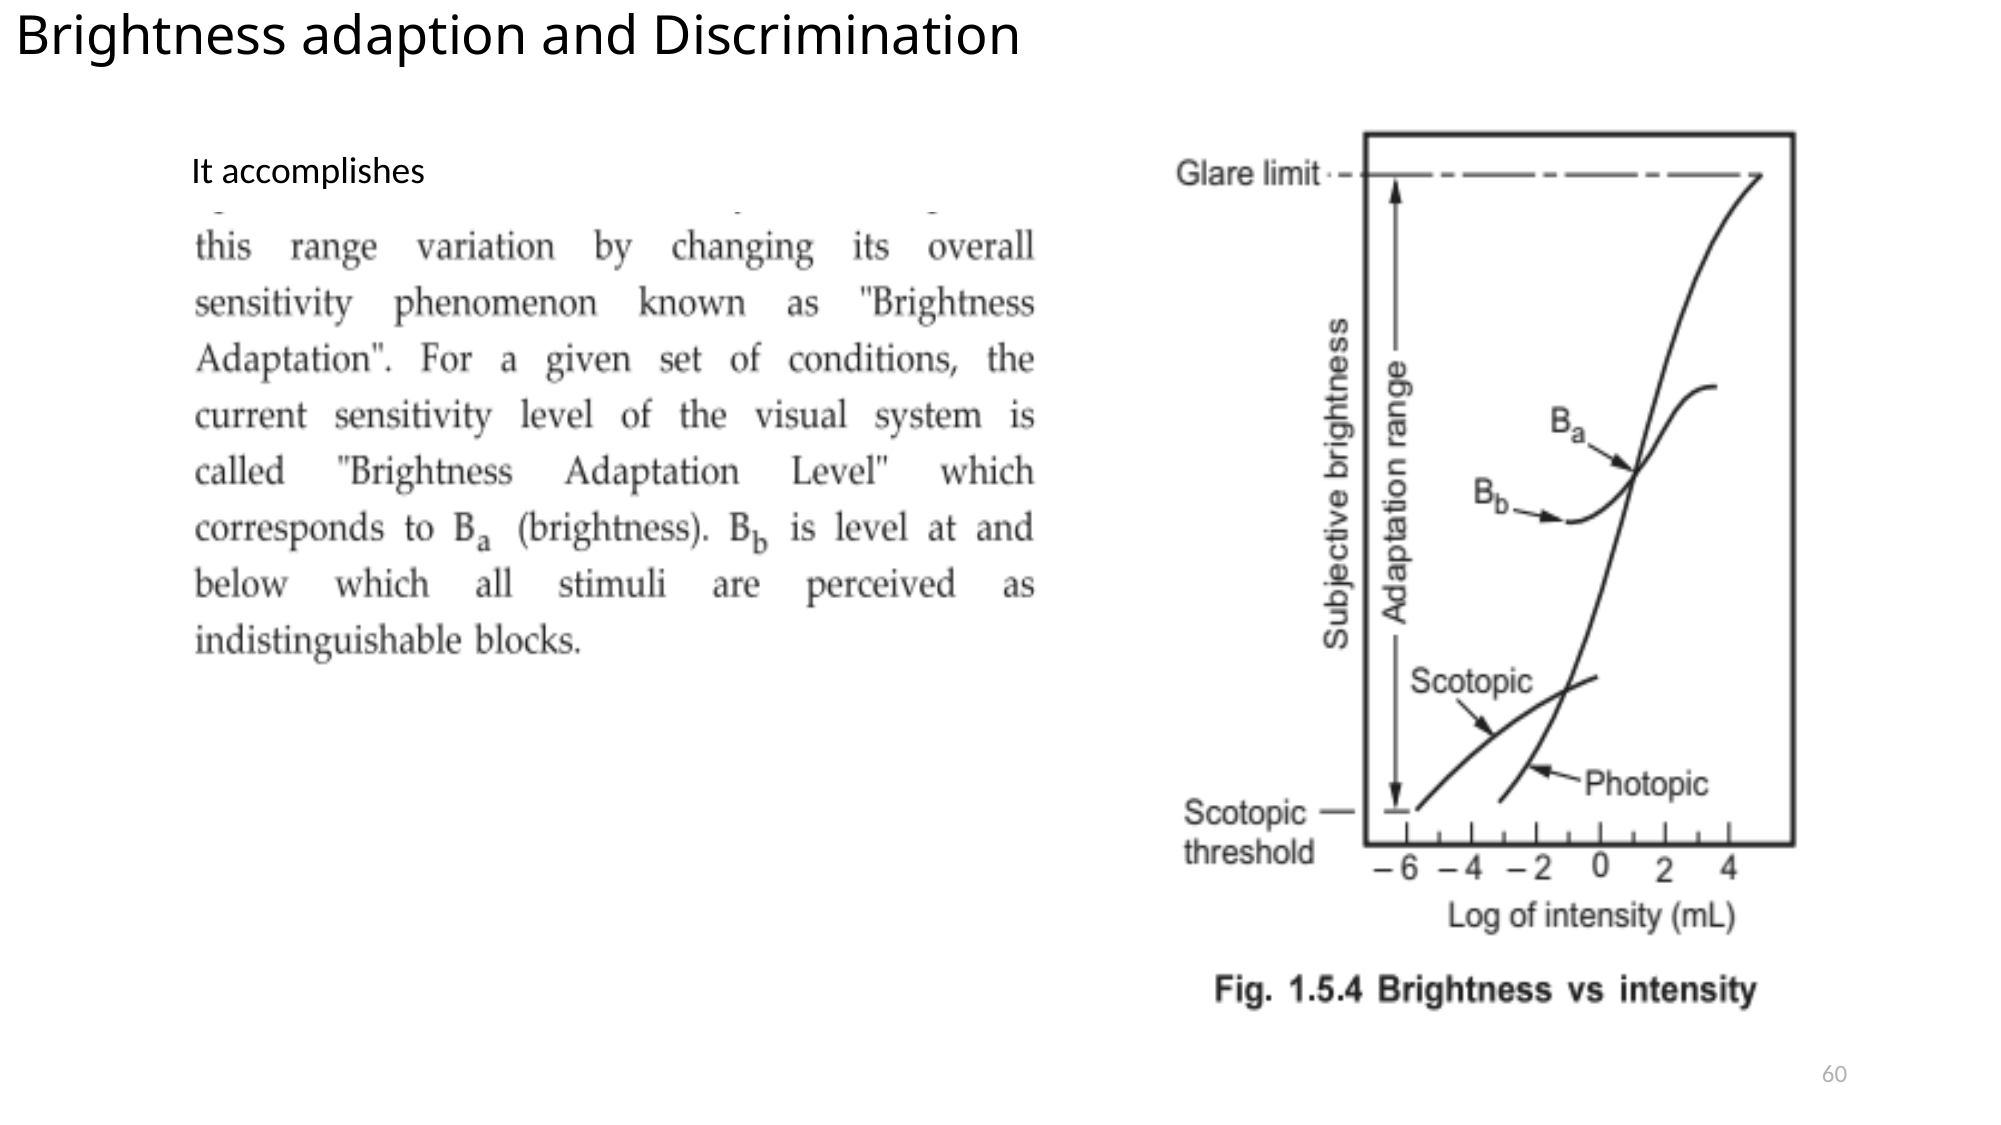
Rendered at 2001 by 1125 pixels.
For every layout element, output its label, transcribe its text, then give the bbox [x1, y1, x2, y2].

picture [1087, 99, 1922, 1025]
picture [174, 212, 1063, 688]
slide_number 60 [1412, 1042, 1863, 1103]
title Brightness adaption and Discrimination [0, 0, 1550, 75]
text_box It accomplishes [176, 139, 441, 199]
